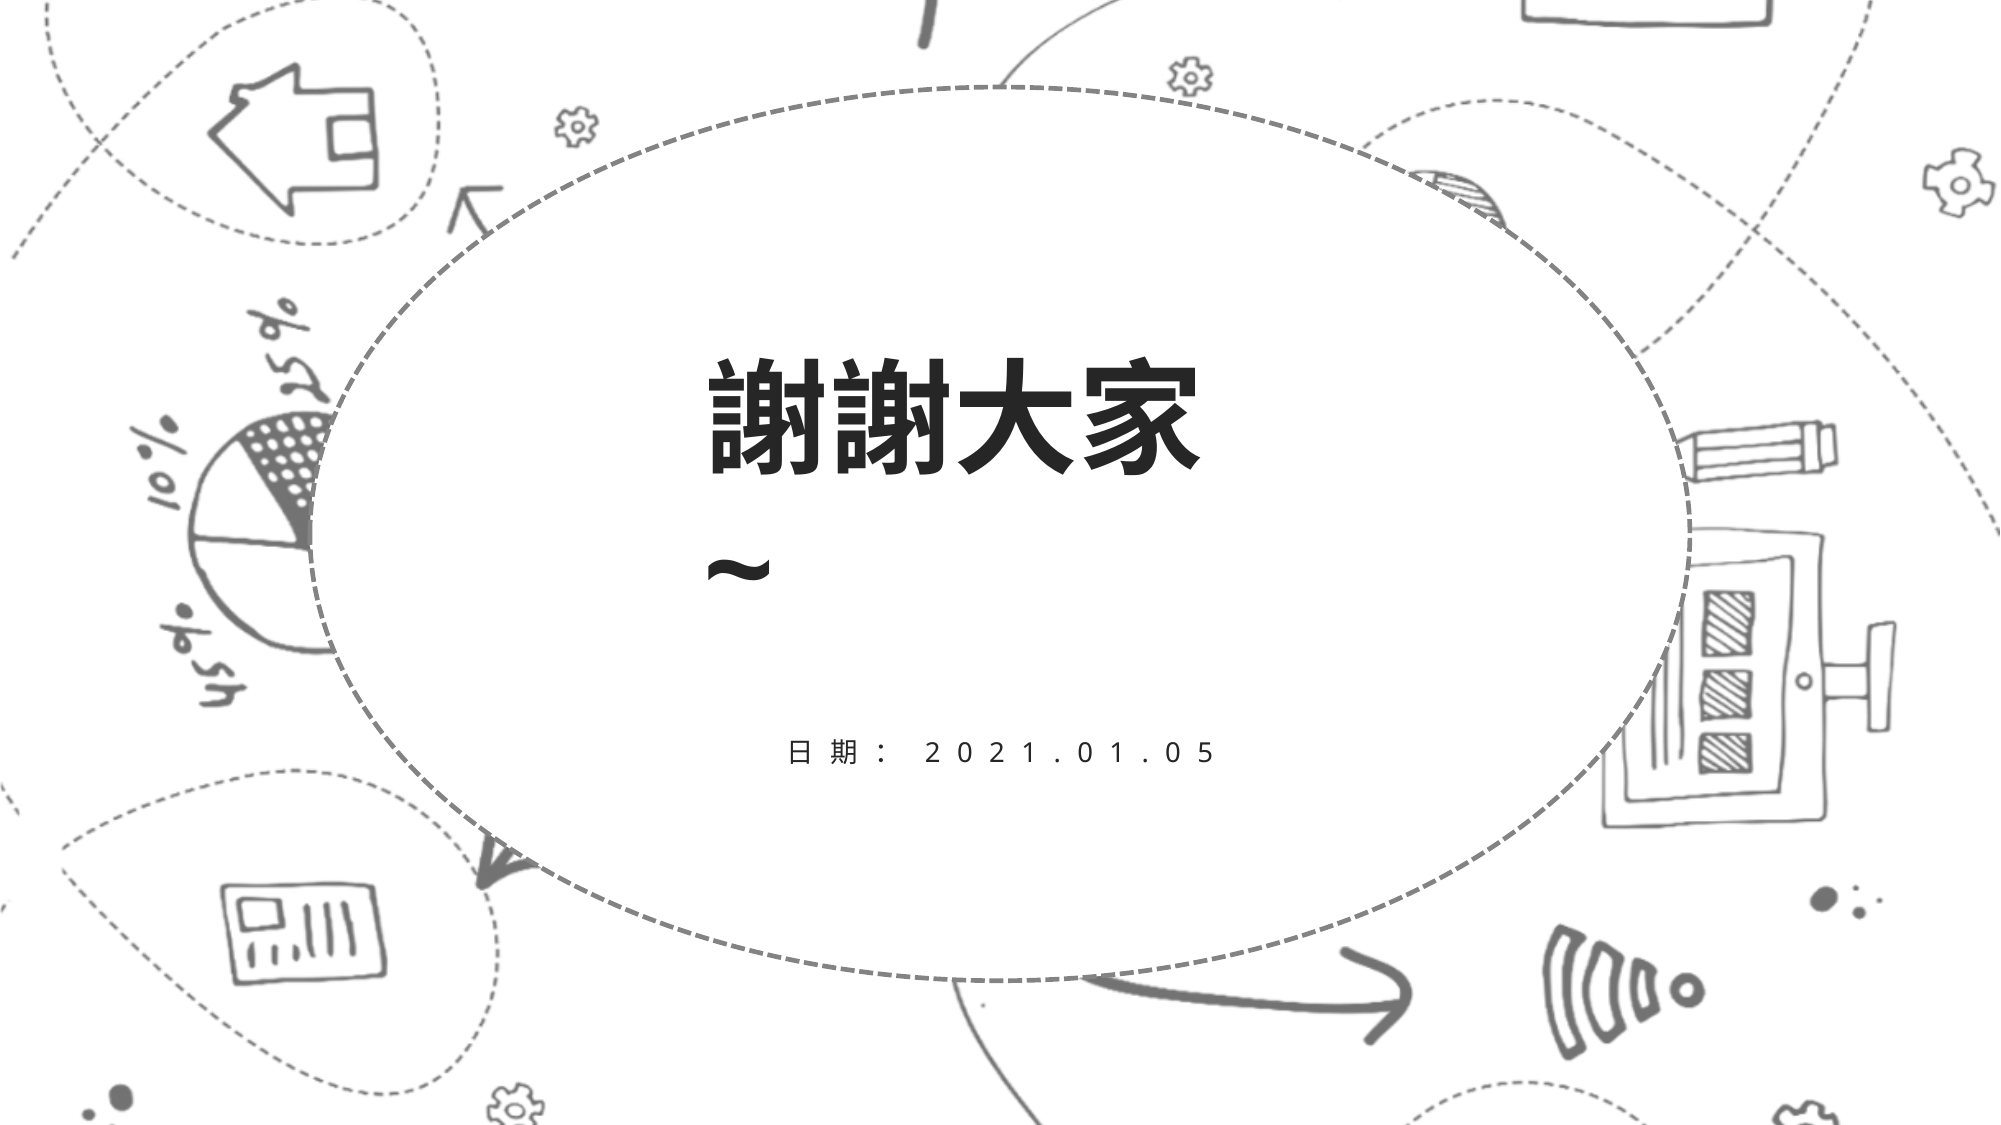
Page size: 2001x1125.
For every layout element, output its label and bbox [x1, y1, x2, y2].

text_box [1563, 356, 1667, 803]
picture [3, 0, 1999, 1125]
text_box [1666, 417, 1691, 650]
text_box [1563, 274, 1635, 356]
text_box [360, 356, 437, 803]
text_box [366, 275, 437, 356]
text_box [308, 364, 360, 703]
